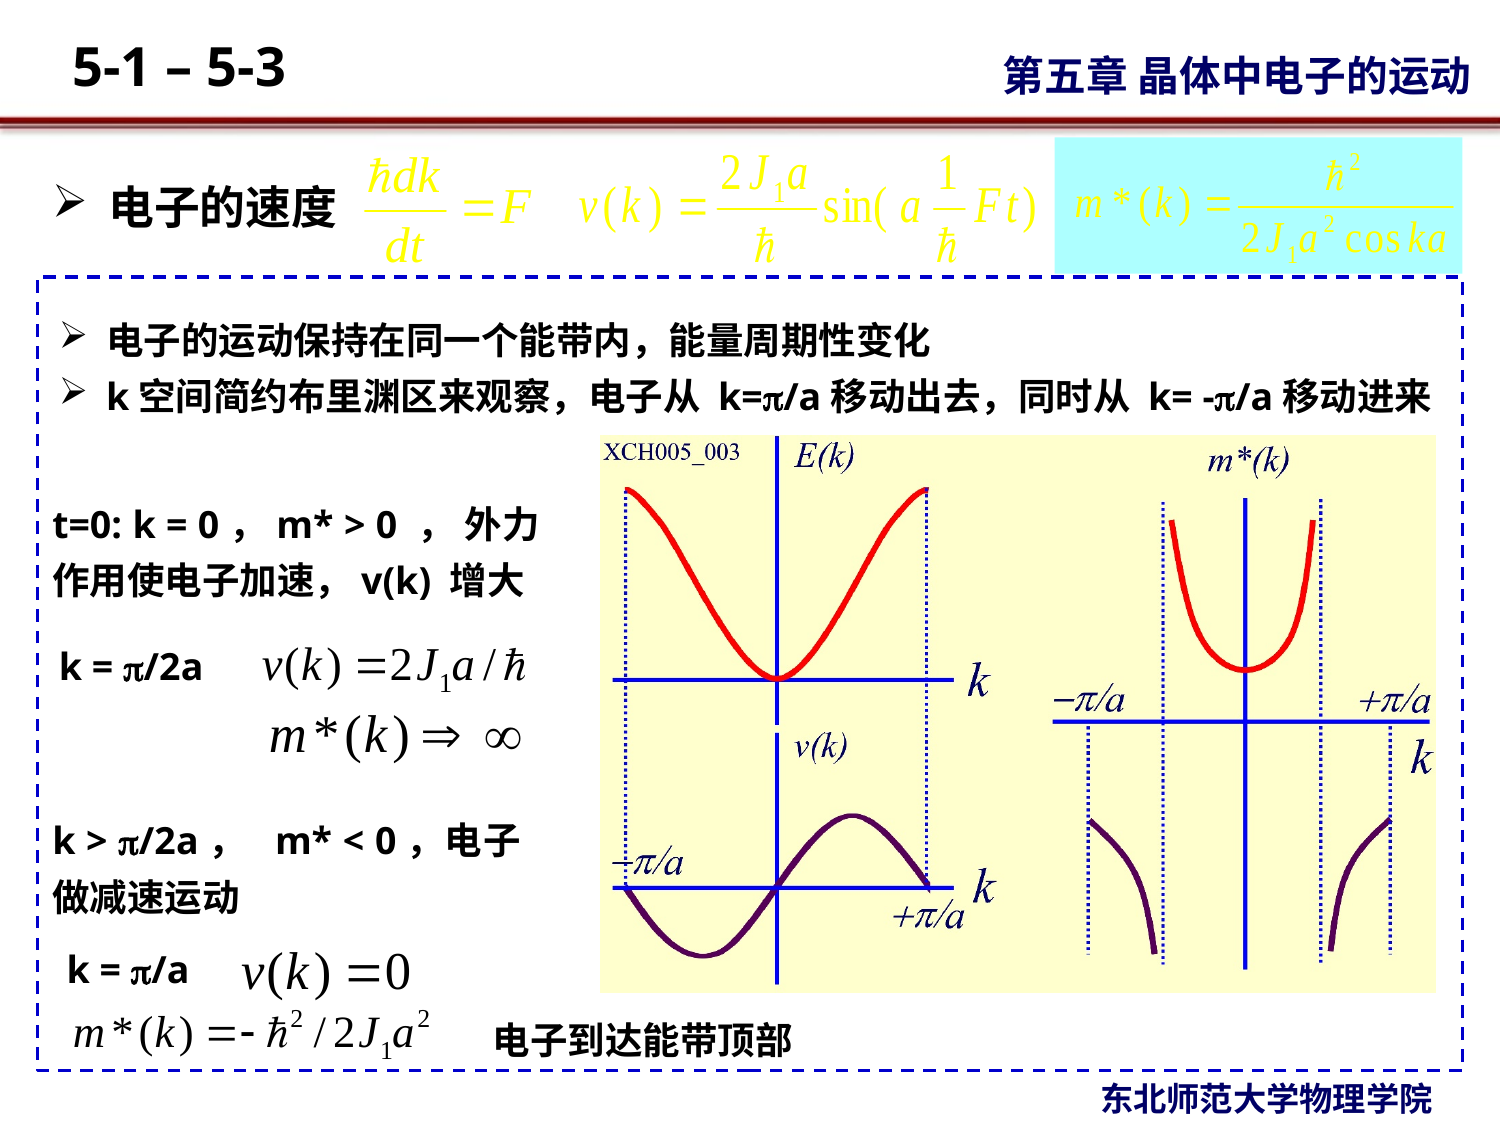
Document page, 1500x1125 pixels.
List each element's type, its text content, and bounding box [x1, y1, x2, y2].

text_box 电子的速度 [37, 171, 351, 242]
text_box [356, 143, 544, 274]
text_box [66, 999, 440, 1071]
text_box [254, 633, 536, 705]
text_box t=0: k = 0，m* > 0 ， 外力作用使电子加速，v(k) 增大 [37, 481, 555, 610]
text_box k = /a [51, 938, 280, 999]
text_box k = /2a [44, 635, 250, 696]
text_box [260, 703, 530, 776]
text_box k > /2a， m* < 0，电子做减速运动 [37, 798, 536, 926]
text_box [233, 940, 418, 1012]
picture [0, 0, 1500, 1125]
text_box [37, 277, 1463, 1071]
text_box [1068, 140, 1459, 271]
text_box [571, 140, 1046, 271]
text_box 电子到达能带顶部 [478, 1009, 1104, 1070]
text_box [1054, 137, 1463, 274]
